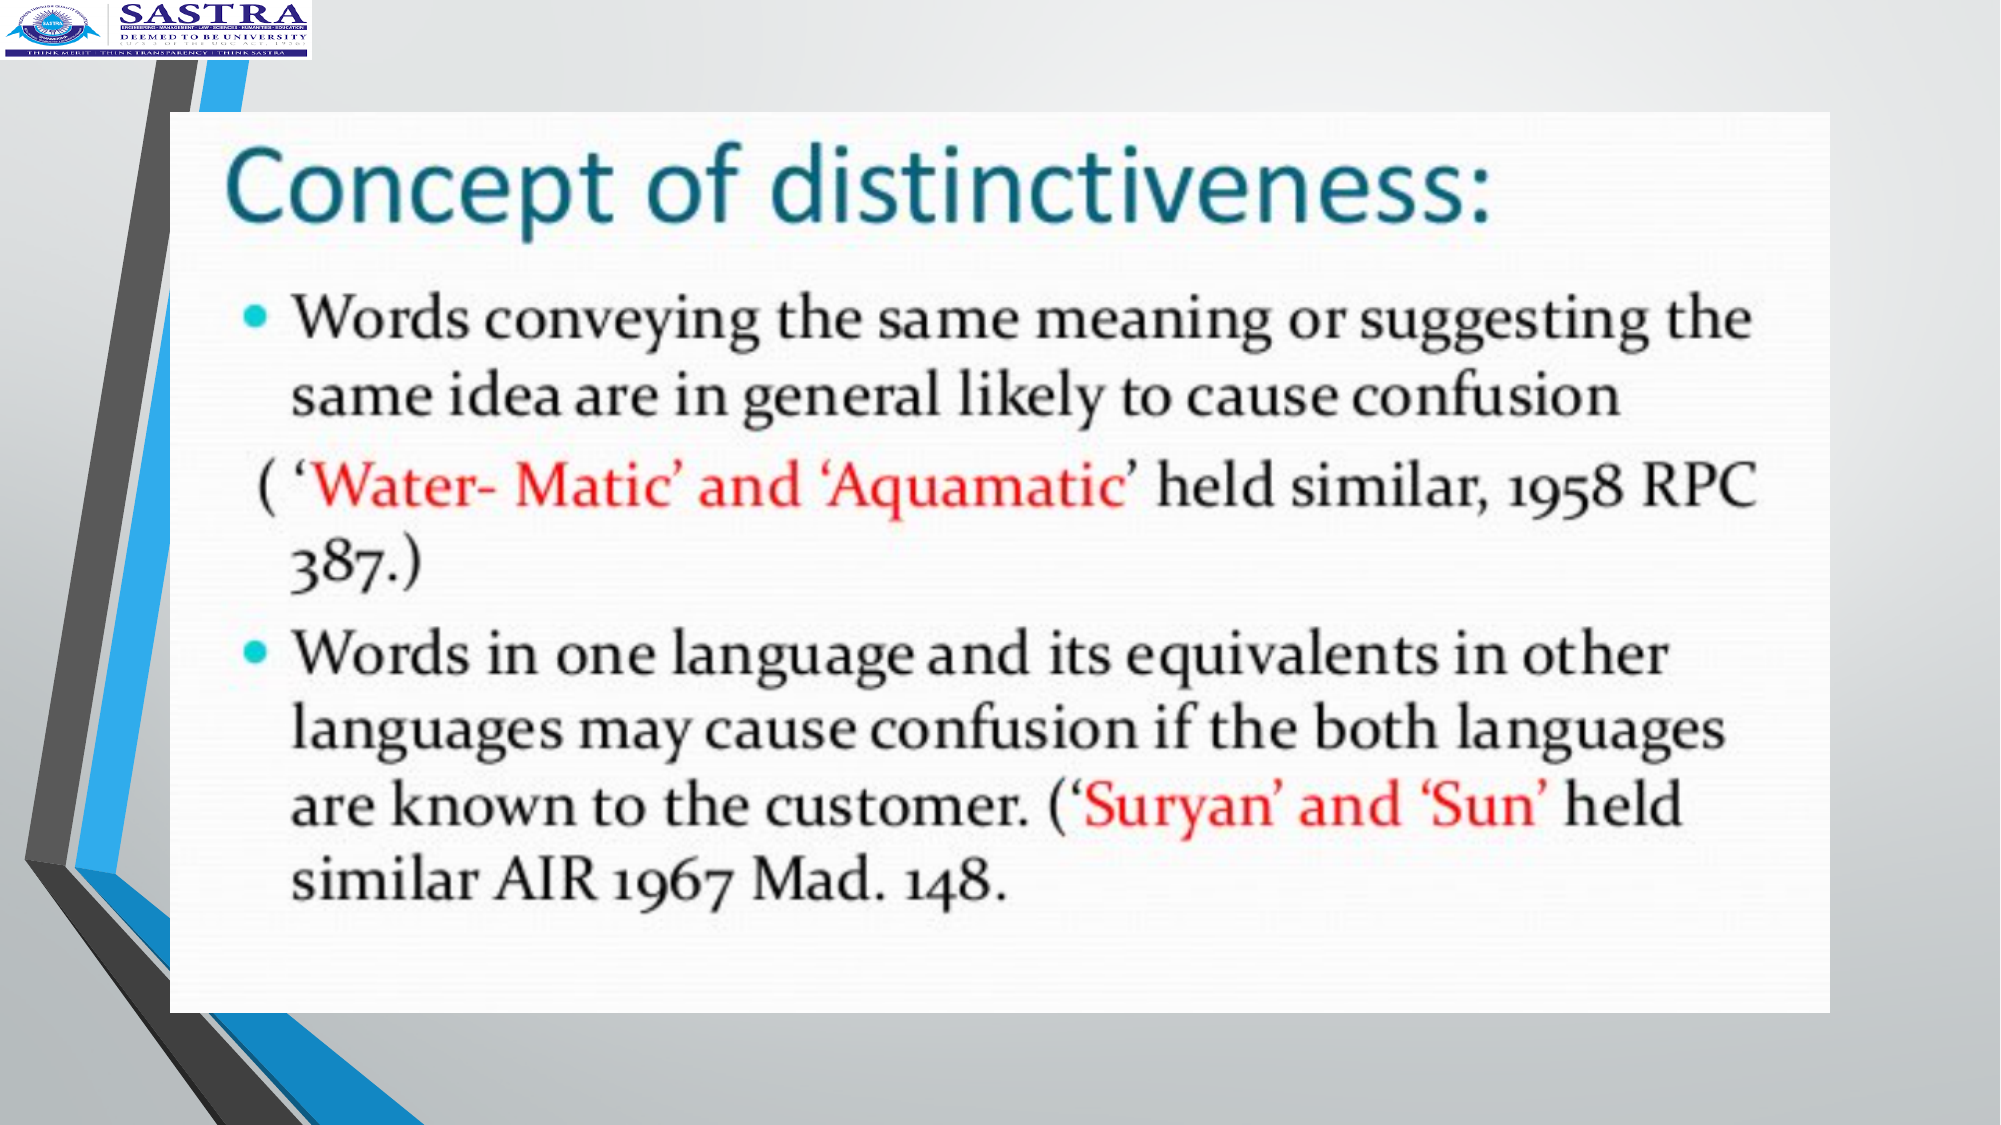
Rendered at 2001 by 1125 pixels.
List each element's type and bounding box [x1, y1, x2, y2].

picture [169, 112, 1831, 1013]
picture [0, 0, 312, 60]
